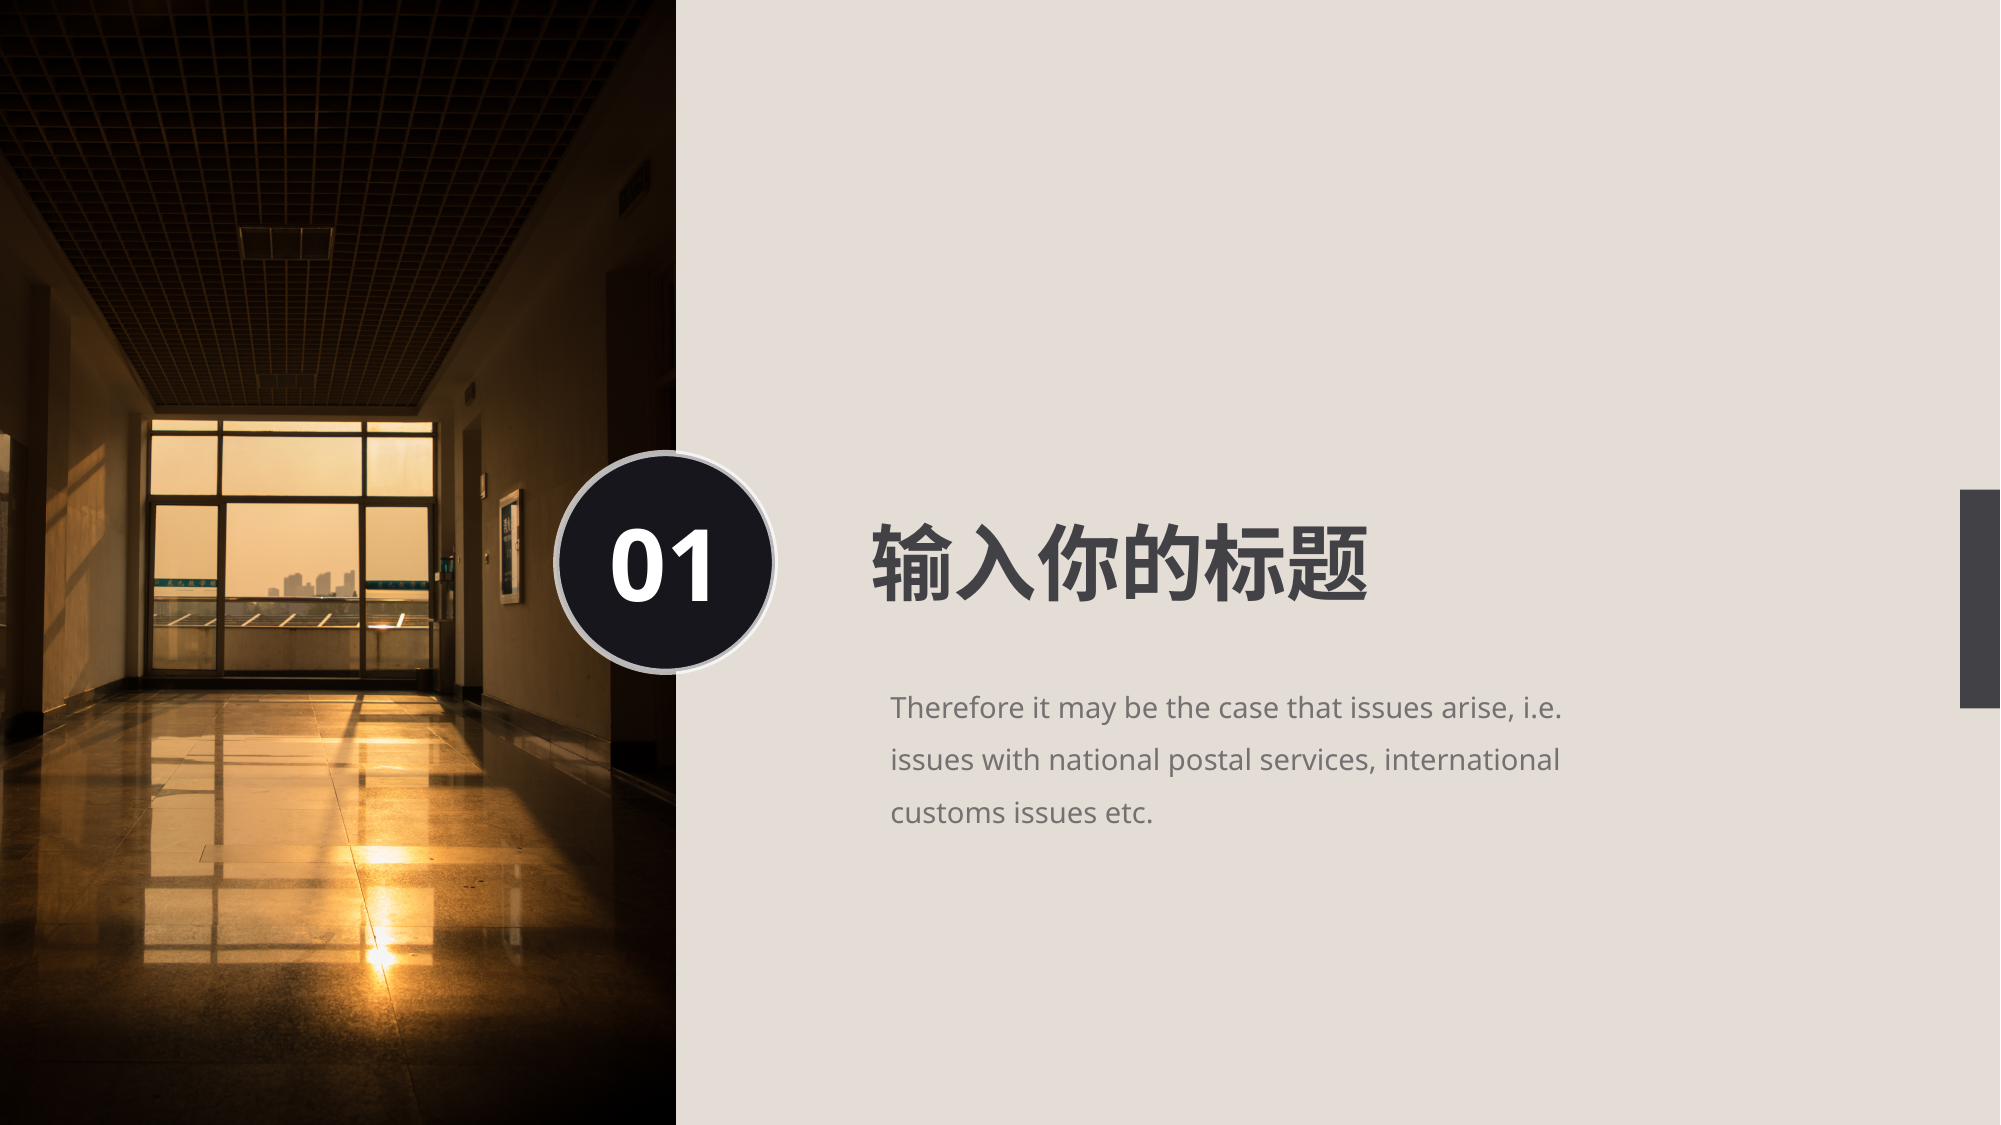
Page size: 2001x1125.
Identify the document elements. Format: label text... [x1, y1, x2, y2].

picture [0, 0, 676, 1125]
text_box 输入你的标题 [855, 503, 1446, 619]
text_box Therefore it may be the case that issues arise, i.e. issues with national postal services, international customs issues etc. [875, 664, 1591, 837]
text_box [556, 453, 775, 672]
text_box [1959, 489, 2000, 709]
